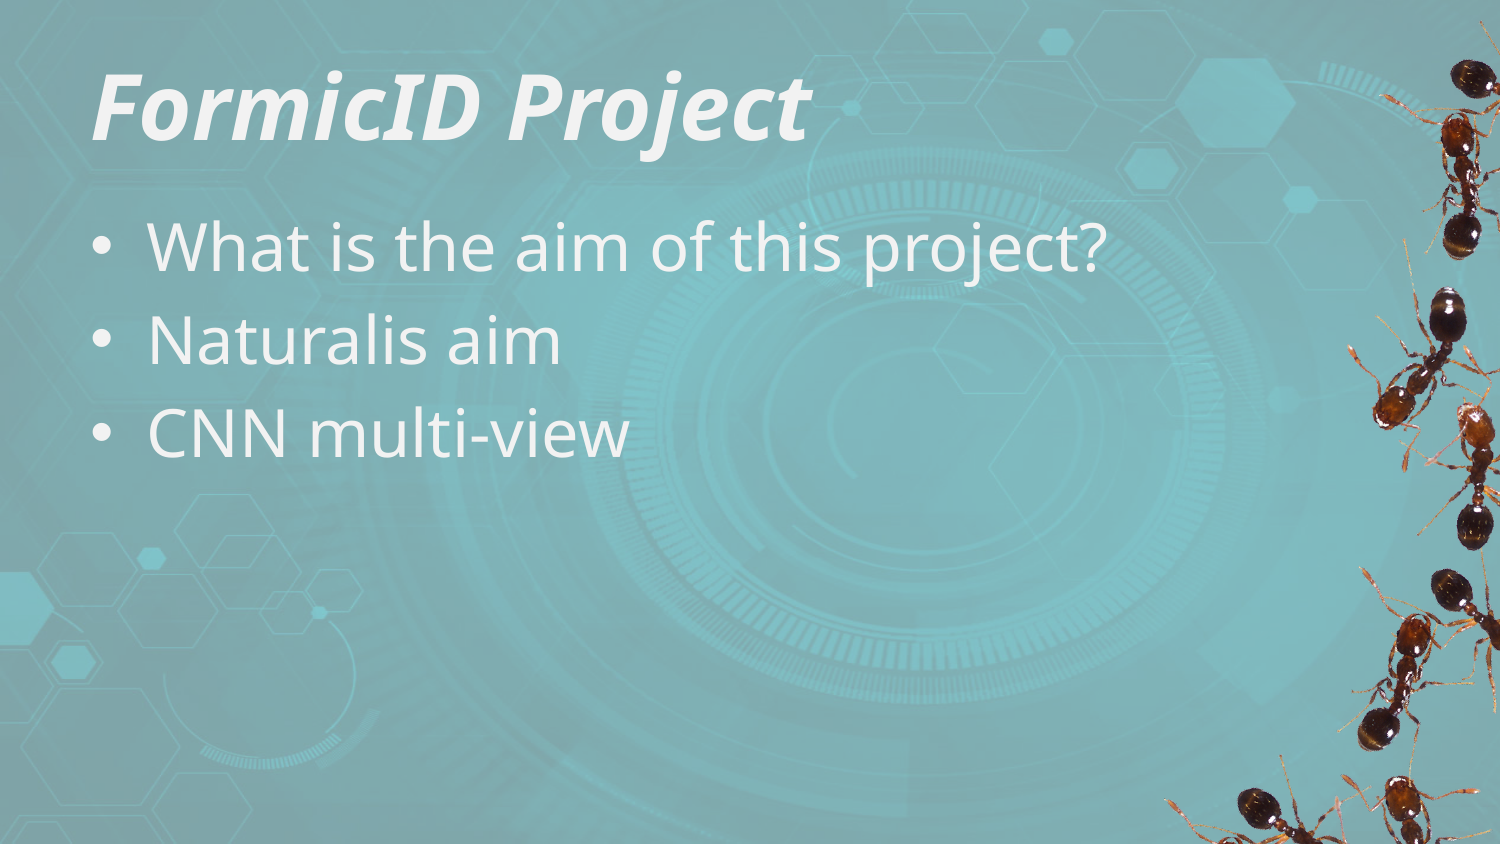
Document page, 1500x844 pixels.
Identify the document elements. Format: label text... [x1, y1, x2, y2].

picture [1130, 0, 1500, 844]
list What is the aim of this project? Naturalis aim CNN multi-view [75, 196, 1425, 754]
title FormicID Project [75, 33, 1425, 175]
